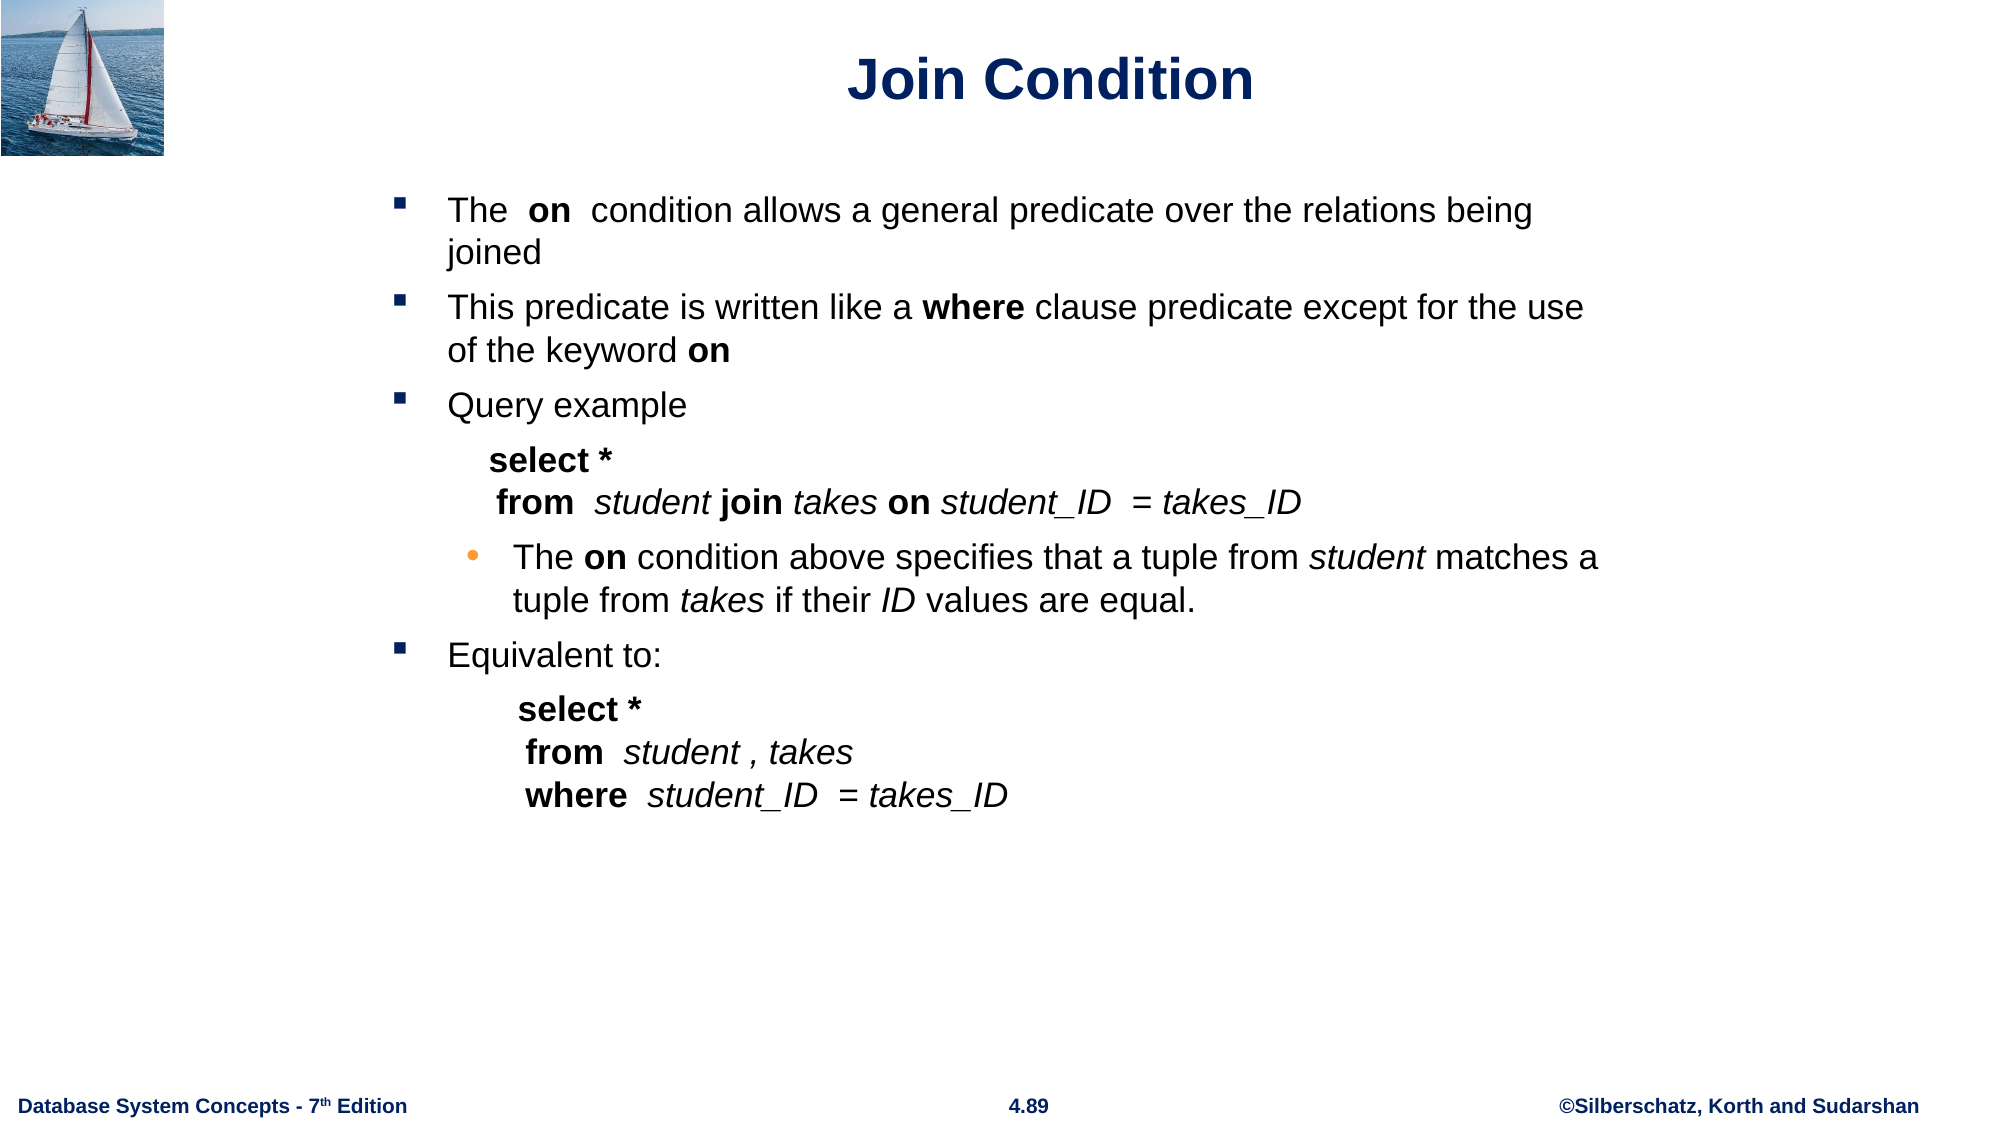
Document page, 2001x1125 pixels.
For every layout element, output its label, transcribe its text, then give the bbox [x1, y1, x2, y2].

picture [1, 0, 164, 156]
list The on condition allows a general predicate over the relations being joined This predicate is written like a where clause predicate except for the use of the keyword on Query example select * from student join takes on student_ID = takes_ID The on condition above specifies that a tuple from student matches a tuple from takes if their ID values are equal. Equivalent to: select * from student , takes where student_ID = takes_ID [376, 179, 1627, 984]
title Join Condition [167, 18, 1935, 120]
